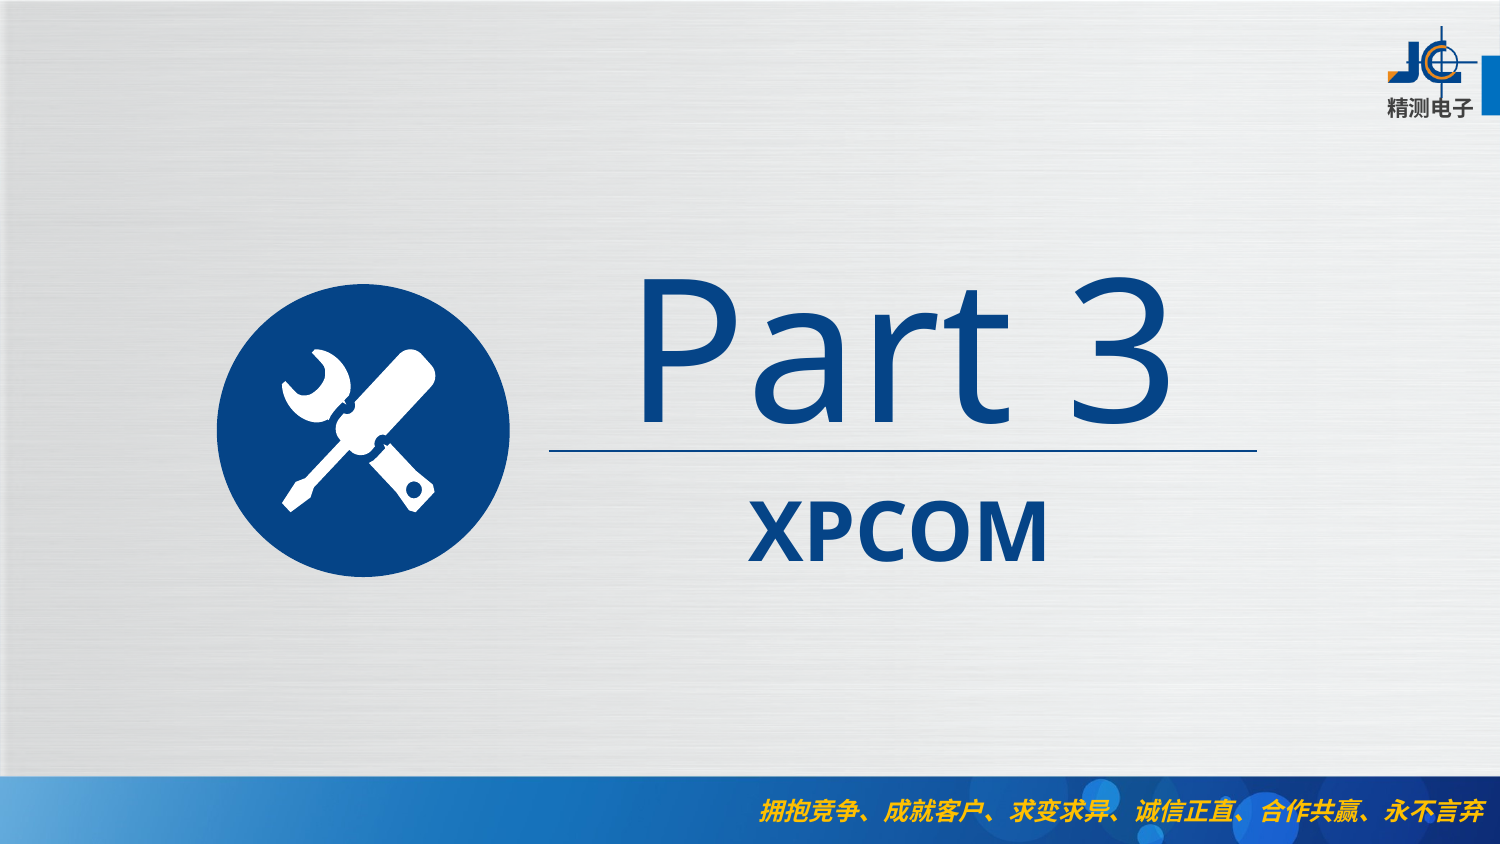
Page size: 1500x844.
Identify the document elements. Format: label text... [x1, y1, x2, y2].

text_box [216, 283, 510, 578]
picture [0, 0, 1500, 844]
text_box Part 3 [548, 214, 1258, 450]
text_box XPCOM [542, 451, 1258, 586]
